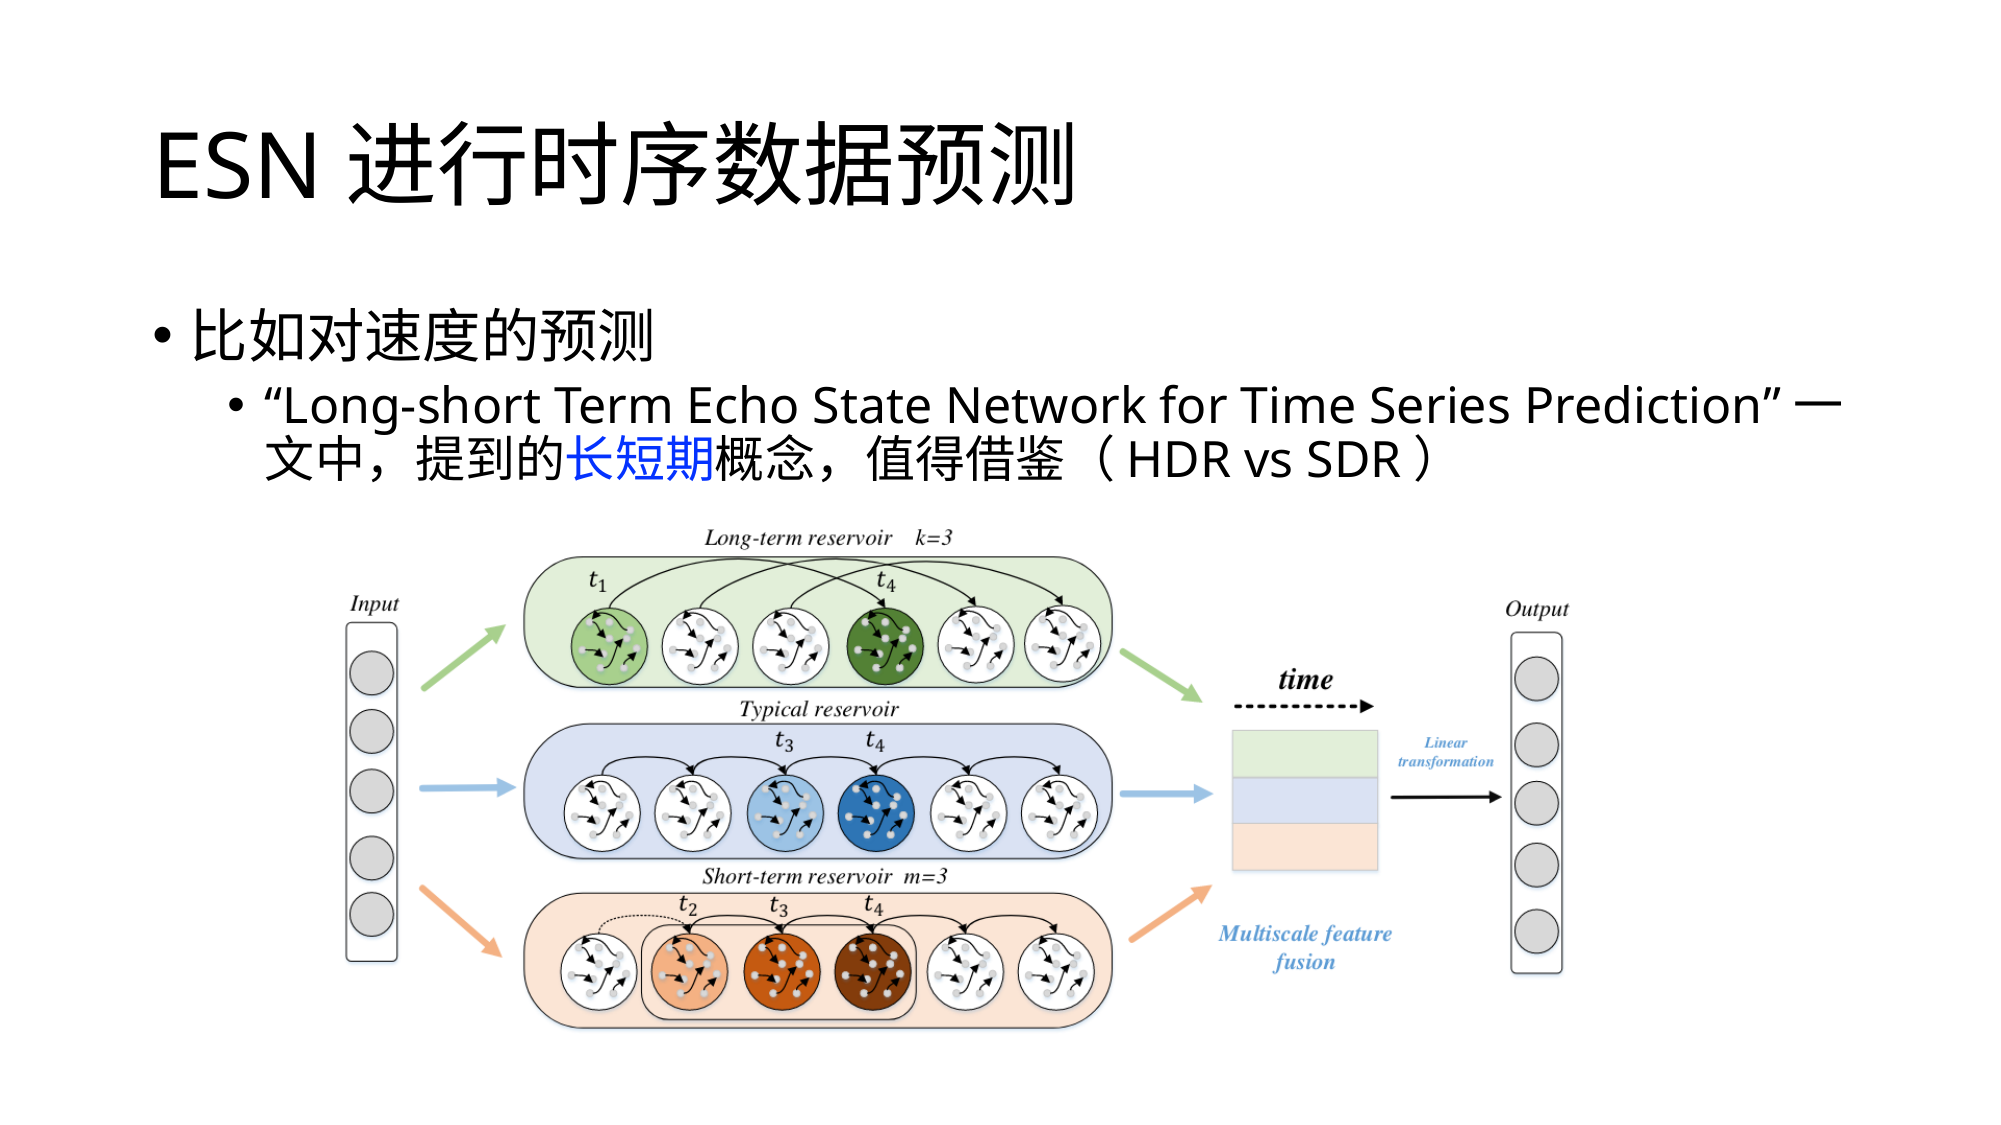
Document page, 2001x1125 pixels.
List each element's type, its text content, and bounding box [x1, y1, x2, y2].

list 比如对速度的预测 “Long-short Term Echo State Network for Time Series Prediction”一文中，提到的长短期概念，值得借鉴（HDR vs SDR） [137, 299, 1863, 1014]
title ESN进行时序数据预测 [137, 59, 1863, 278]
picture [336, 524, 1578, 1036]
